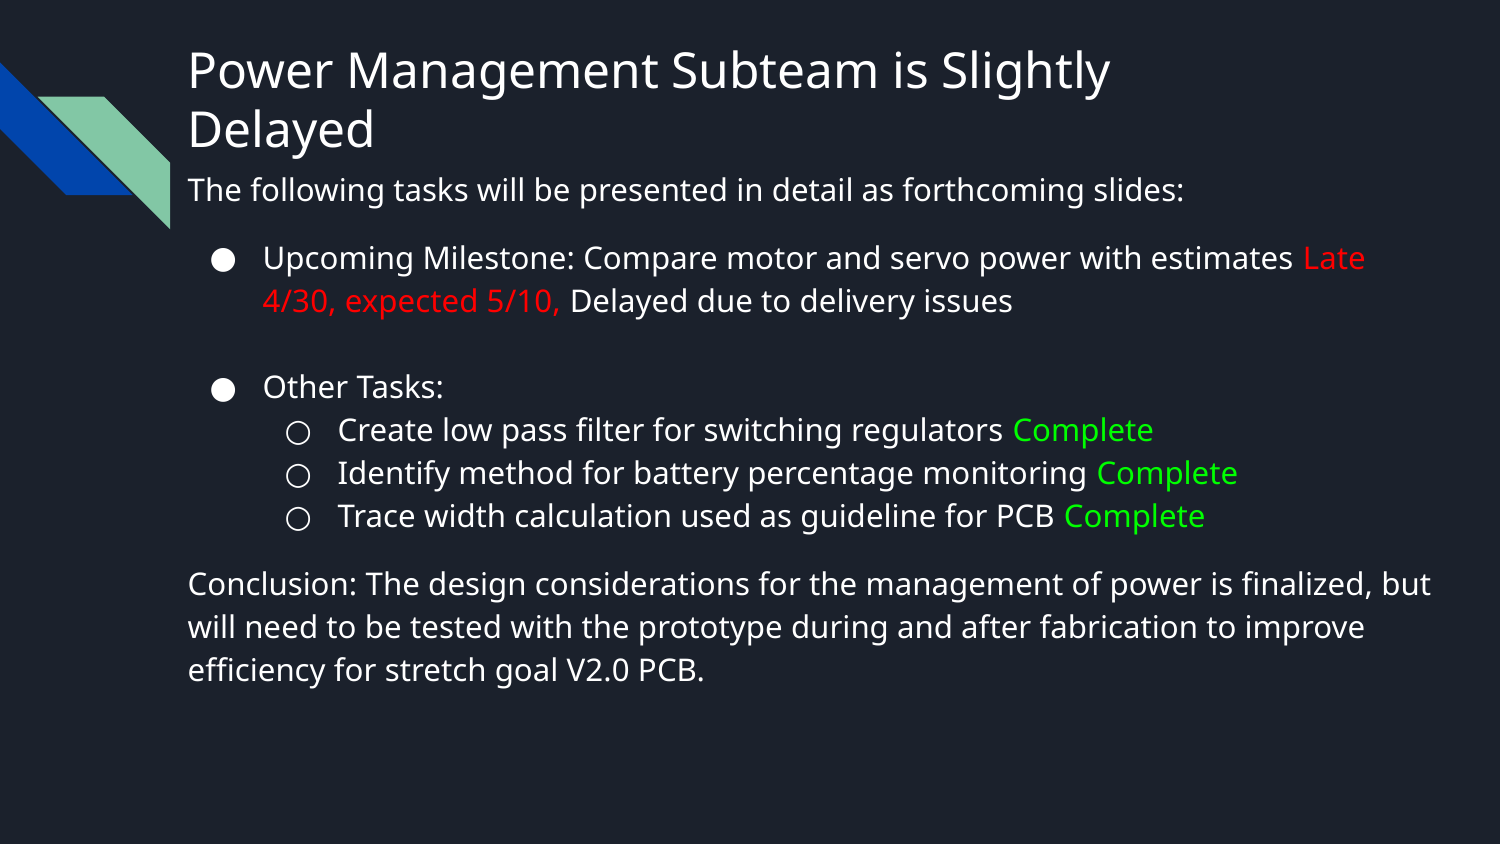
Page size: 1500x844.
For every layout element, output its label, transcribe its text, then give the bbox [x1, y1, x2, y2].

list The following tasks will be presented in detail as forthcoming slides: Upcoming Milestone: Compare motor and servo power with estimates Late 4/30, expected 5/10, Delayed due to delivery issues Other Tasks: Create low pass filter for switching regulators Complete Identify method for battery percentage monitoring Complete Trace width calculation used as guideline for PCB Complete Conclusion: The design considerations for the management of power is finalized, but will need to be tested with the prototype during and after fabrication to improve efficiency for stretch goal V2.0 PCB. [172, 149, 1458, 779]
title Power Management Subteam is Slightly Delayed [172, 24, 1328, 149]
